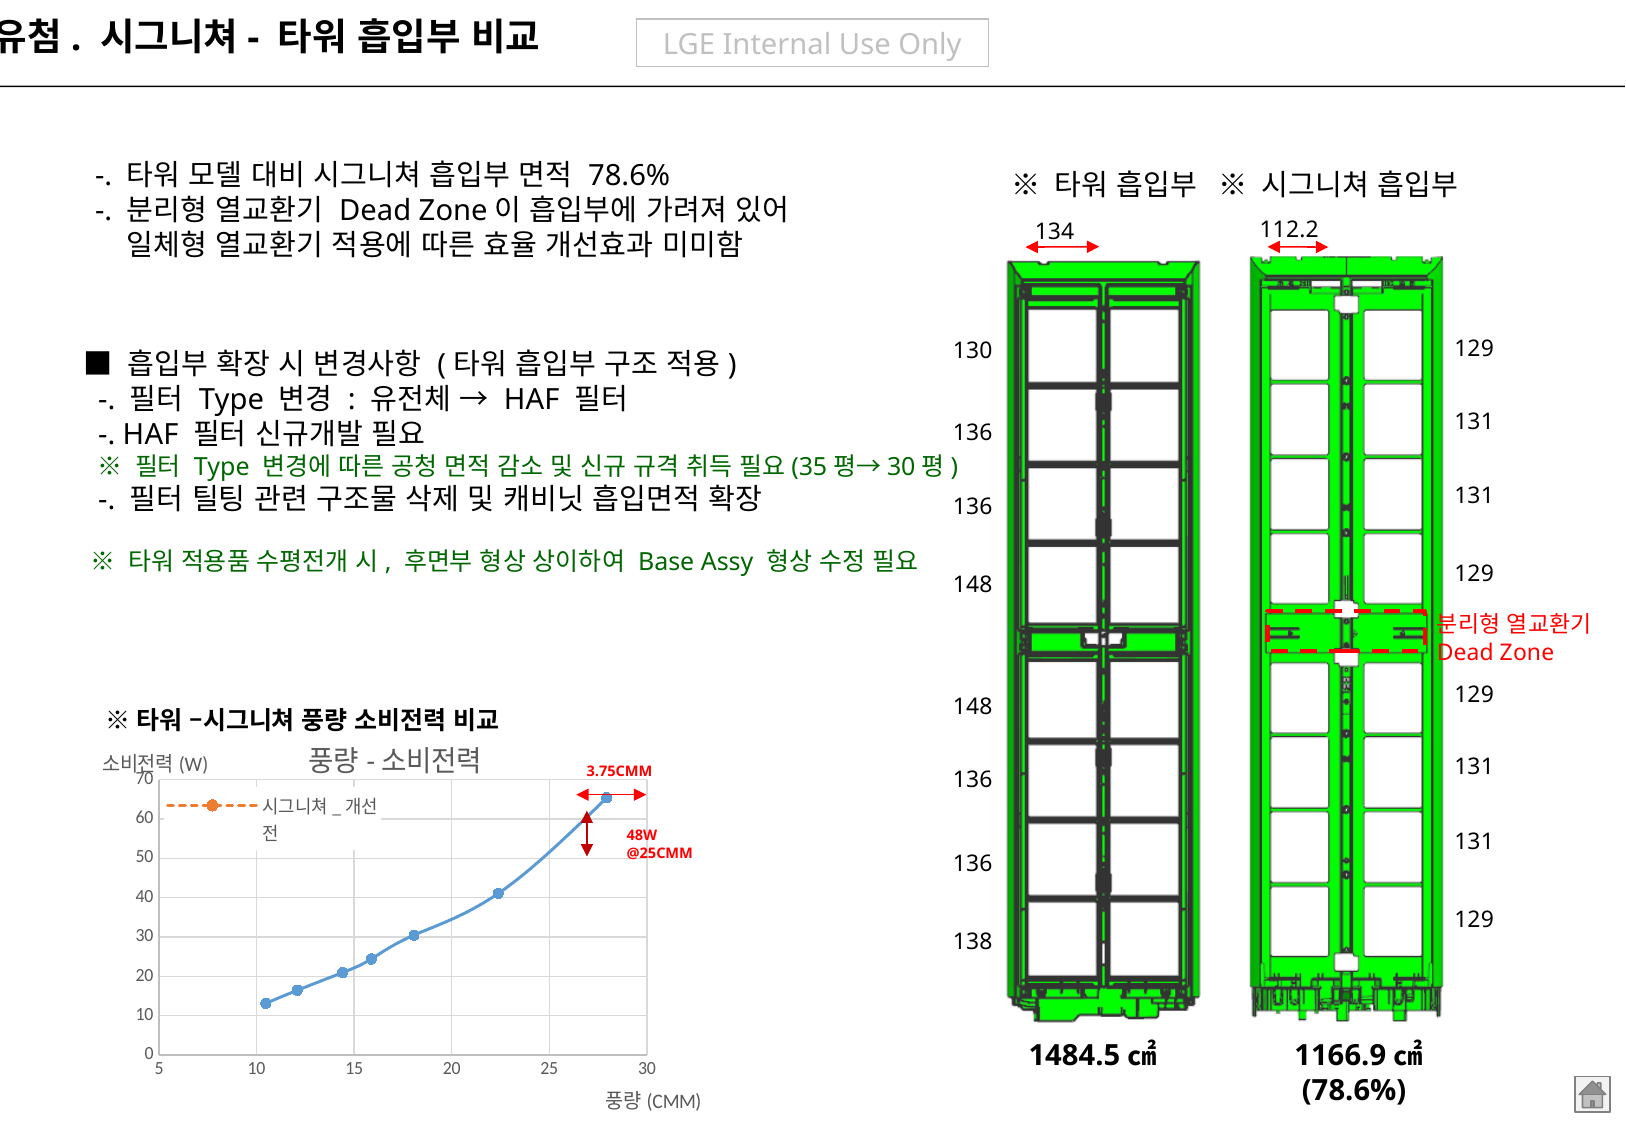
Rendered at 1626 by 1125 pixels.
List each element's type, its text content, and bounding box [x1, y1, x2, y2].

text_box ■ 흡입부 확장 시 변경사항 (타워 흡입부 구조 적용) -. 필터 Type 변경 : 유전체 → HAF 필터 -. HAF 필터 신규개발 필요 ※ 필터 Type 변경에 따른 공청 면적 감소 및 신규 규격 취득 필요(35평→30평) -. 필터 틸팅 관련 구조물 삭제 및 캐비닛 흡입면적 확장 ※ 타워 적용품 수평전개 시, 후면부 형상 상이하여 Base Assy 형상 수정 필요 [68, 338, 937, 583]
text_box 유첨. 시그니쳐- 타워 흡입부 비교 [0, 5, 556, 66]
text_box ※ 시그니쳐 흡입부 [1204, 159, 1474, 208]
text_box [942, 209, 1590, 1115]
text_box ※타워 –시그니쳐 풍량 소비전력 비교 [91, 697, 515, 722]
text_box -. 타워 모델 대비 시그니쳐 흡입부 면적 78.6% -. 분리형 열교환기 Dead Zone이 흡입부에 가려져 있어 일체형 열교환기 적용에 따른 효율 개선효과 미미함 [80, 148, 813, 304]
text_box [1593, 1076, 1611, 1113]
text_box ※ 타워 흡입부 [996, 159, 1204, 208]
chart [88, 723, 706, 1122]
